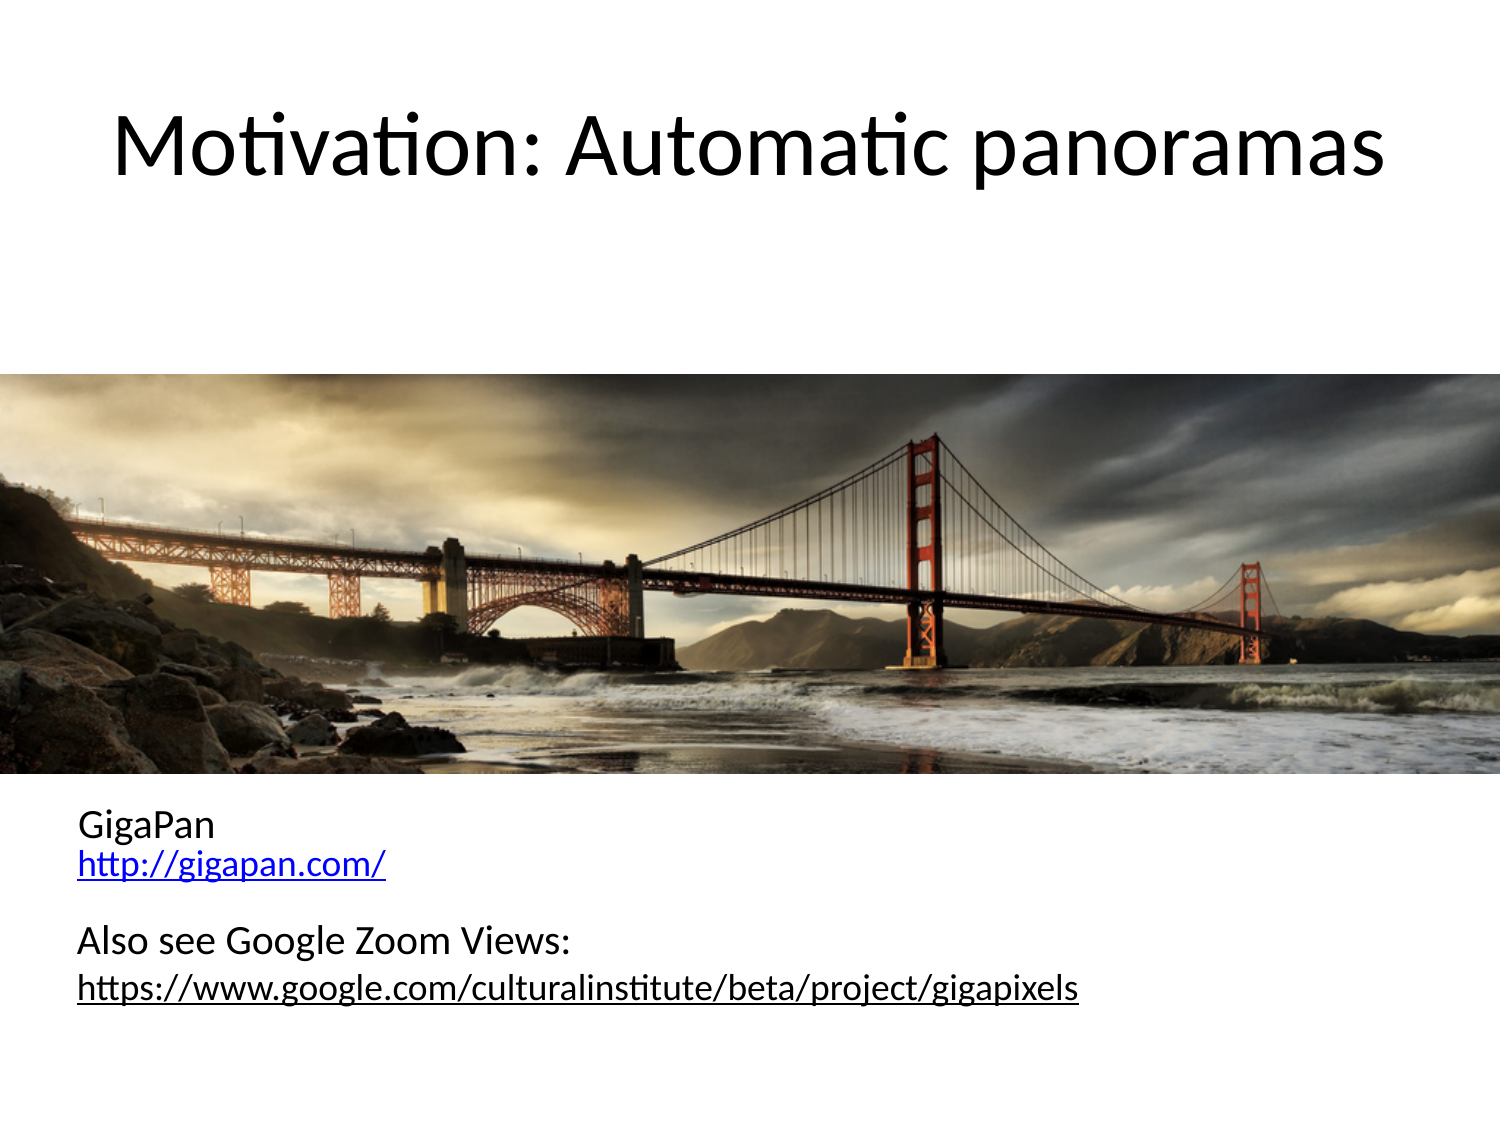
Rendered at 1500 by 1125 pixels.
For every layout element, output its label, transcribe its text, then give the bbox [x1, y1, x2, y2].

title Motivation: Automatic panoramas [75, 45, 1425, 233]
picture [0, 373, 1500, 775]
text_box Also see Google Zoom Views: https://www.google.com/culturalinstitute/beta/project/gigapixels [62, 905, 1103, 1016]
text_box http://gigapan.com / [62, 831, 1500, 892]
text_box GigaPan [63, 789, 231, 854]
